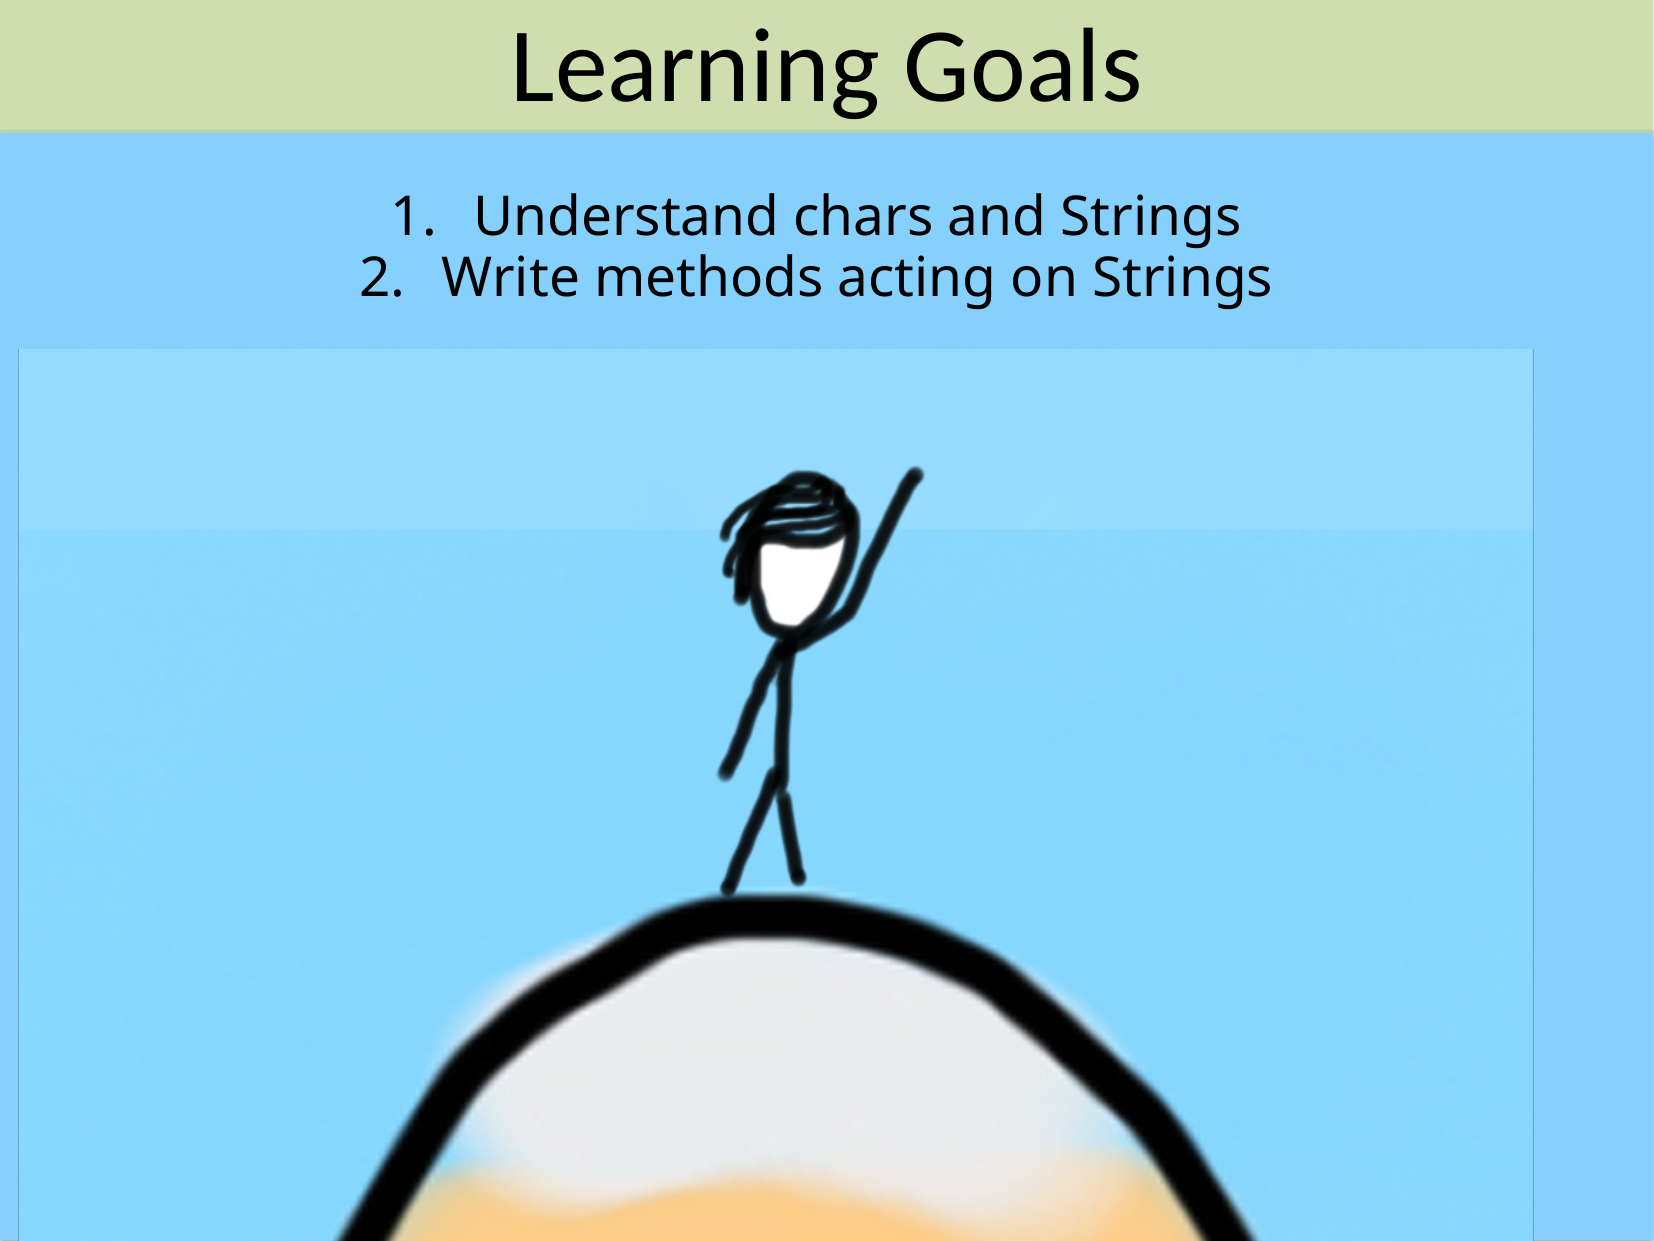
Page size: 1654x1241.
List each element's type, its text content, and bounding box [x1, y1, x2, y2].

text_box Learning Goals [0, 0, 1654, 134]
text_box [0, 134, 1654, 1241]
text_box Understand chars and Strings Write methods acting on Strings [67, 178, 1566, 317]
picture [0, 349, 1585, 1241]
